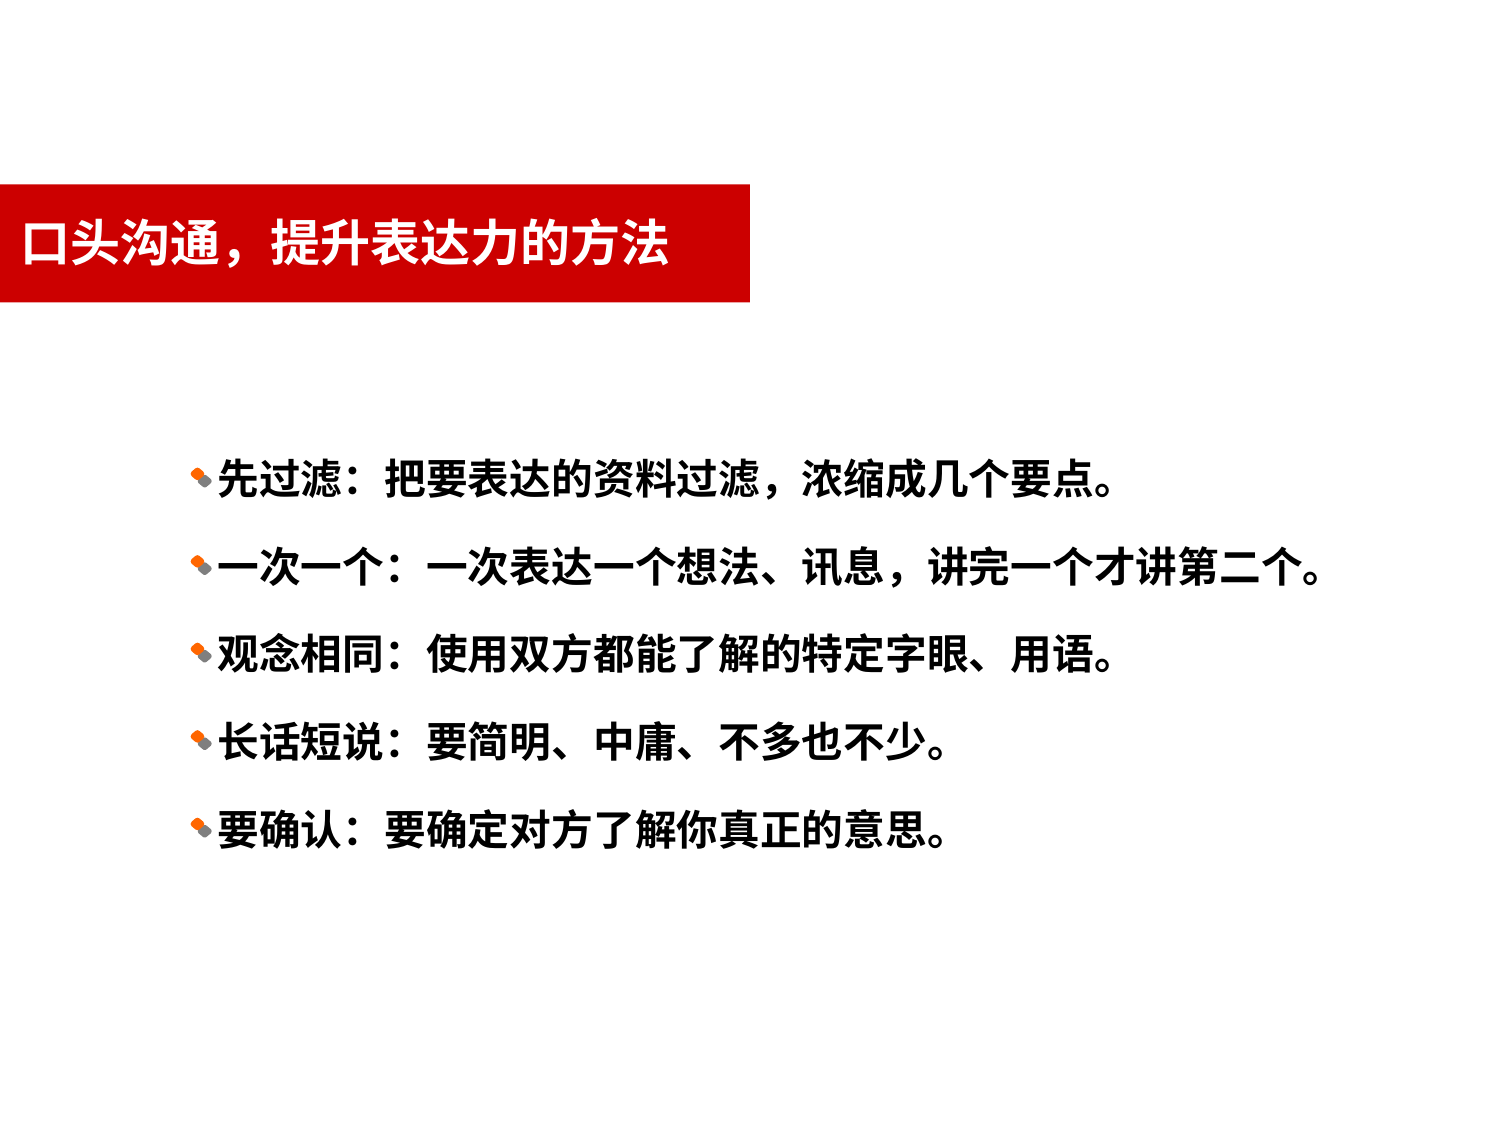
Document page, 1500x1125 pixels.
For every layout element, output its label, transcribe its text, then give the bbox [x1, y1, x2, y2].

text_box [0, 184, 750, 303]
text_box 口头沟通，提升表达力的方法 [5, 203, 844, 279]
text_box 先过滤：把要表达的资料过滤，浓缩成几个要点。 一次一个：一次表达一个想法、讯息，讲完一个才讲第二个。 观念相同：使用双方都能了解的特定字眼、用语。 长话短说：要简明、中庸、不多也不少。 要确认：要确定对方了解你真正的意思。 [171, 420, 1376, 861]
